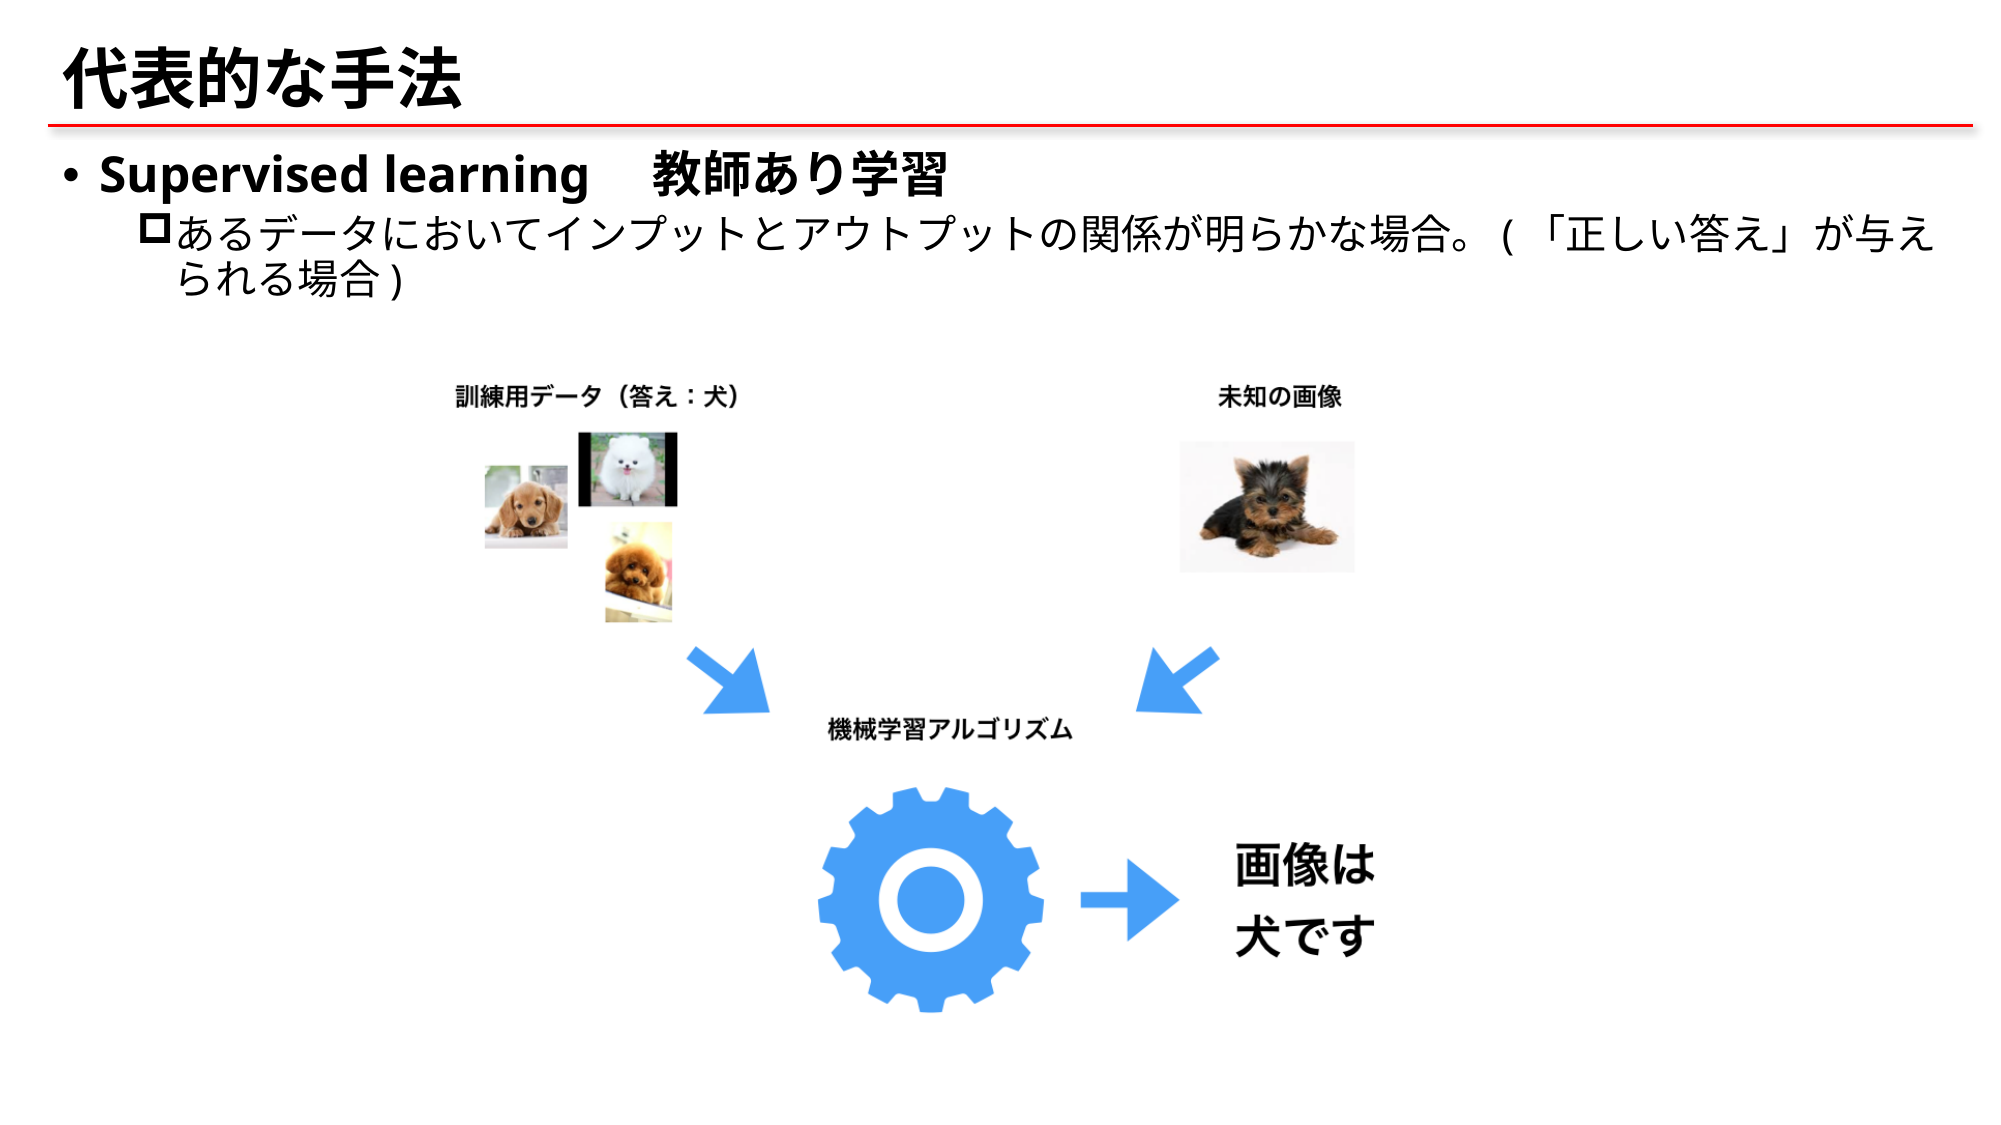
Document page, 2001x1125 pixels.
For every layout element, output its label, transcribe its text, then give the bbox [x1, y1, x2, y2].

picture [401, 328, 1461, 1124]
title 代表的な手法 [47, 37, 1974, 126]
list Supervised learning 教師あり学習 あるデータにおいてインプットとアウトプットの関係が明らかな場合。(「正しい答え」が与えられる場合) [47, 142, 1974, 312]
